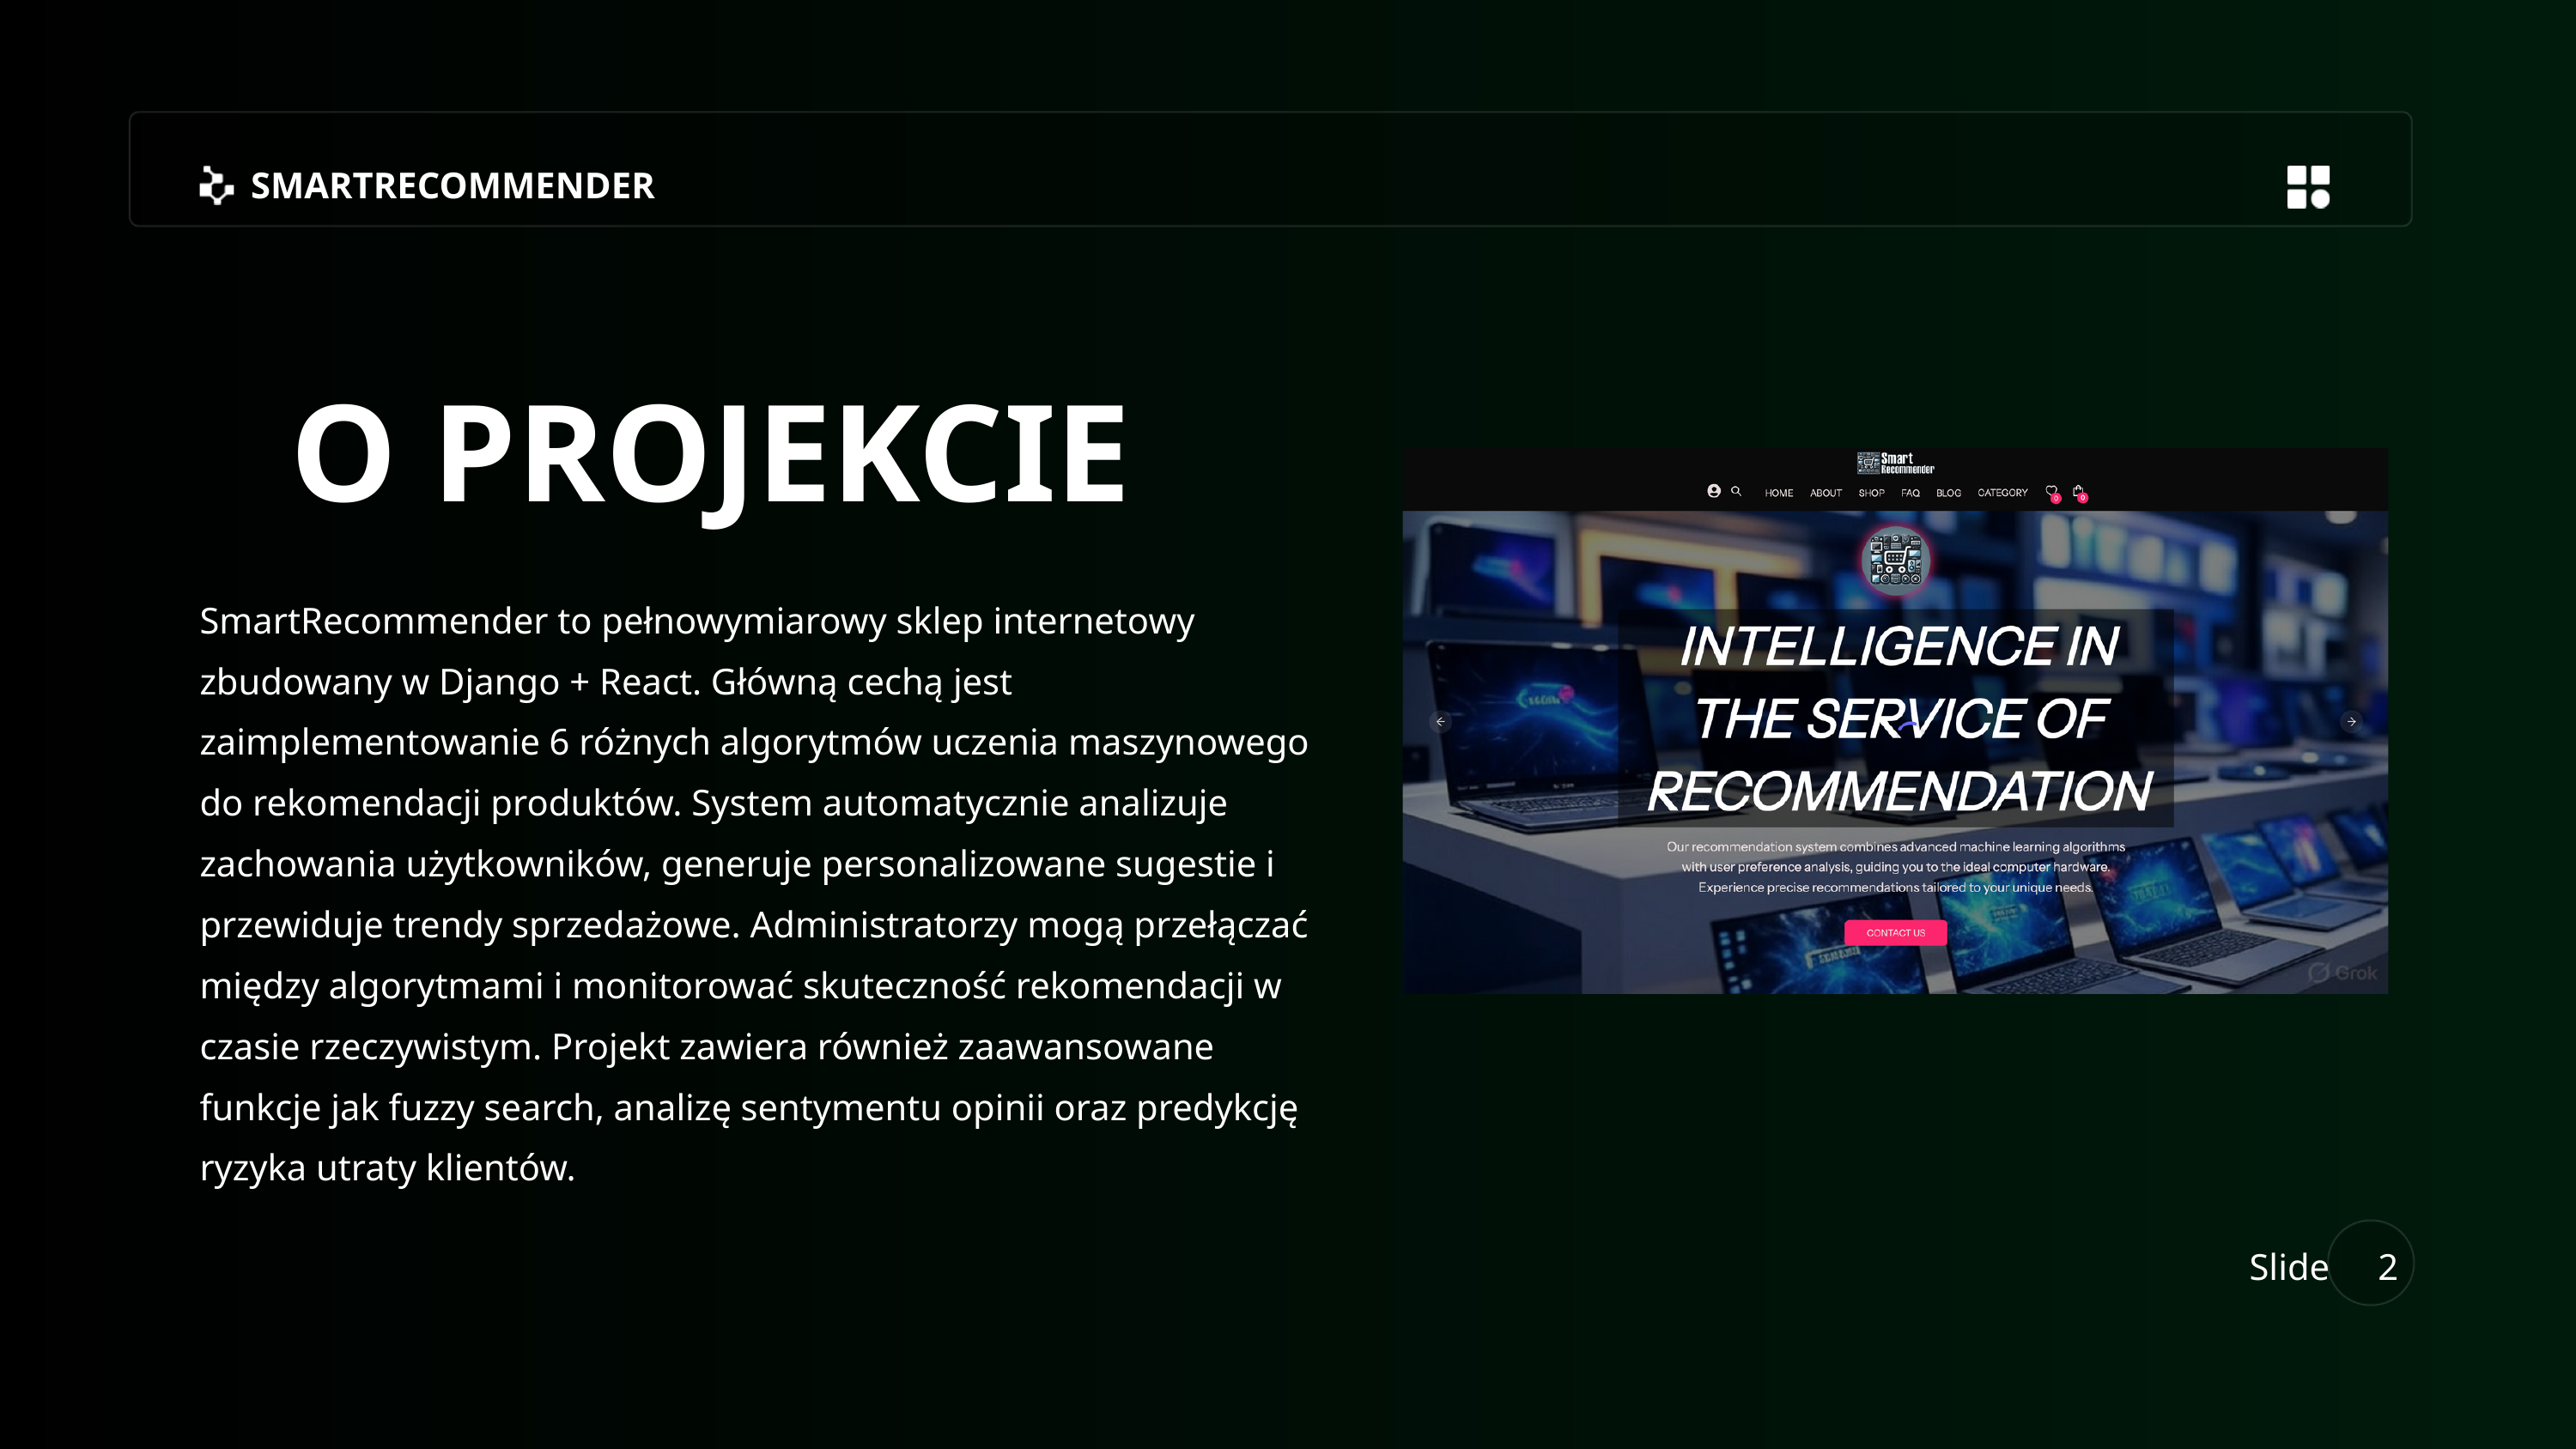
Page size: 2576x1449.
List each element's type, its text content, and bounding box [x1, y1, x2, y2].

text_box SMARTRECOMMENDER [251, 172, 679, 207]
text_box [199, 166, 234, 205]
text_box 2 [2363, 1226, 2413, 1288]
text_box Slide [2150, 1226, 2330, 1288]
text_box [2326, 1180, 2451, 1343]
text_box [1402, 448, 2389, 995]
text_box [2287, 166, 2330, 209]
text_box O PROJEKCIE [290, 385, 1390, 529]
text_box SmartRecommender to pełnowymiarowy sklep internetowy zbudowany w Django + React. Główną cechą jest zaimplementowanie 6 różnych algorytmów uczenia maszynowego do rekomendacji produktów. System automatycznie analizuje zachowania użytkowników, generuje personalizowane sugestie i przewiduje trendy sprzedażowe. Administratorzy mogą przełączać między algorytmami i monitorować skuteczność rekomendacji w czasie rzeczywistym. Projekt zawiera również zaawansowane funkcje jak fuzzy search, analizę sentymentu opinii oraz predykcję ryzyka utraty klientów. [199, 580, 1311, 1189]
text_box [125, 91, 2451, 263]
